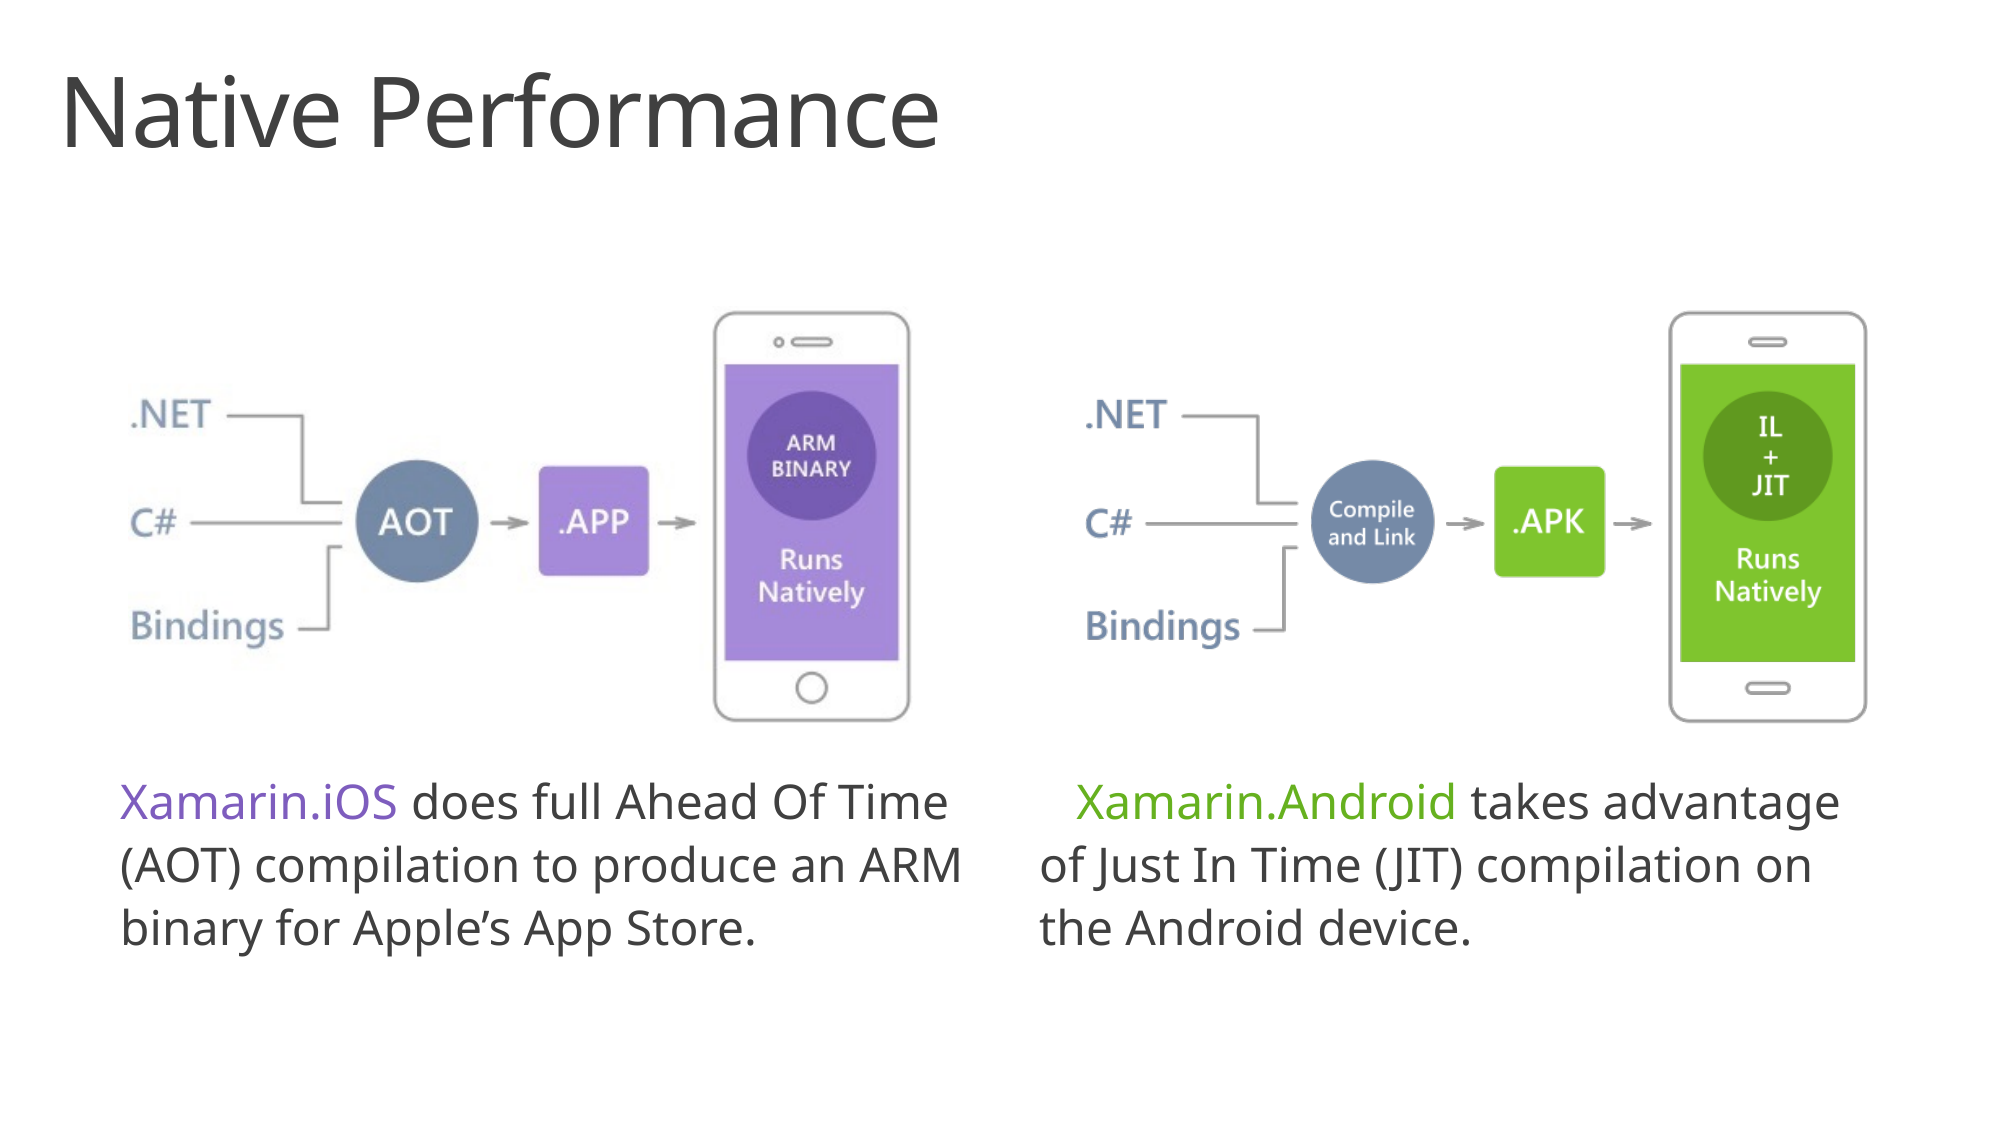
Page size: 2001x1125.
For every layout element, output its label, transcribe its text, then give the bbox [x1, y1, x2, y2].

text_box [127, 306, 1868, 729]
list Xamarin.iOS does full Ahead Of Time (AOT) compilation to produce an ARM binary for Apple’s App Store. [104, 750, 989, 977]
title Native Performance [43, 46, 1957, 196]
list Xamarin.Android takes advantage of Just In Time (JIT) compilation on the Android device. [1023, 750, 1908, 977]
